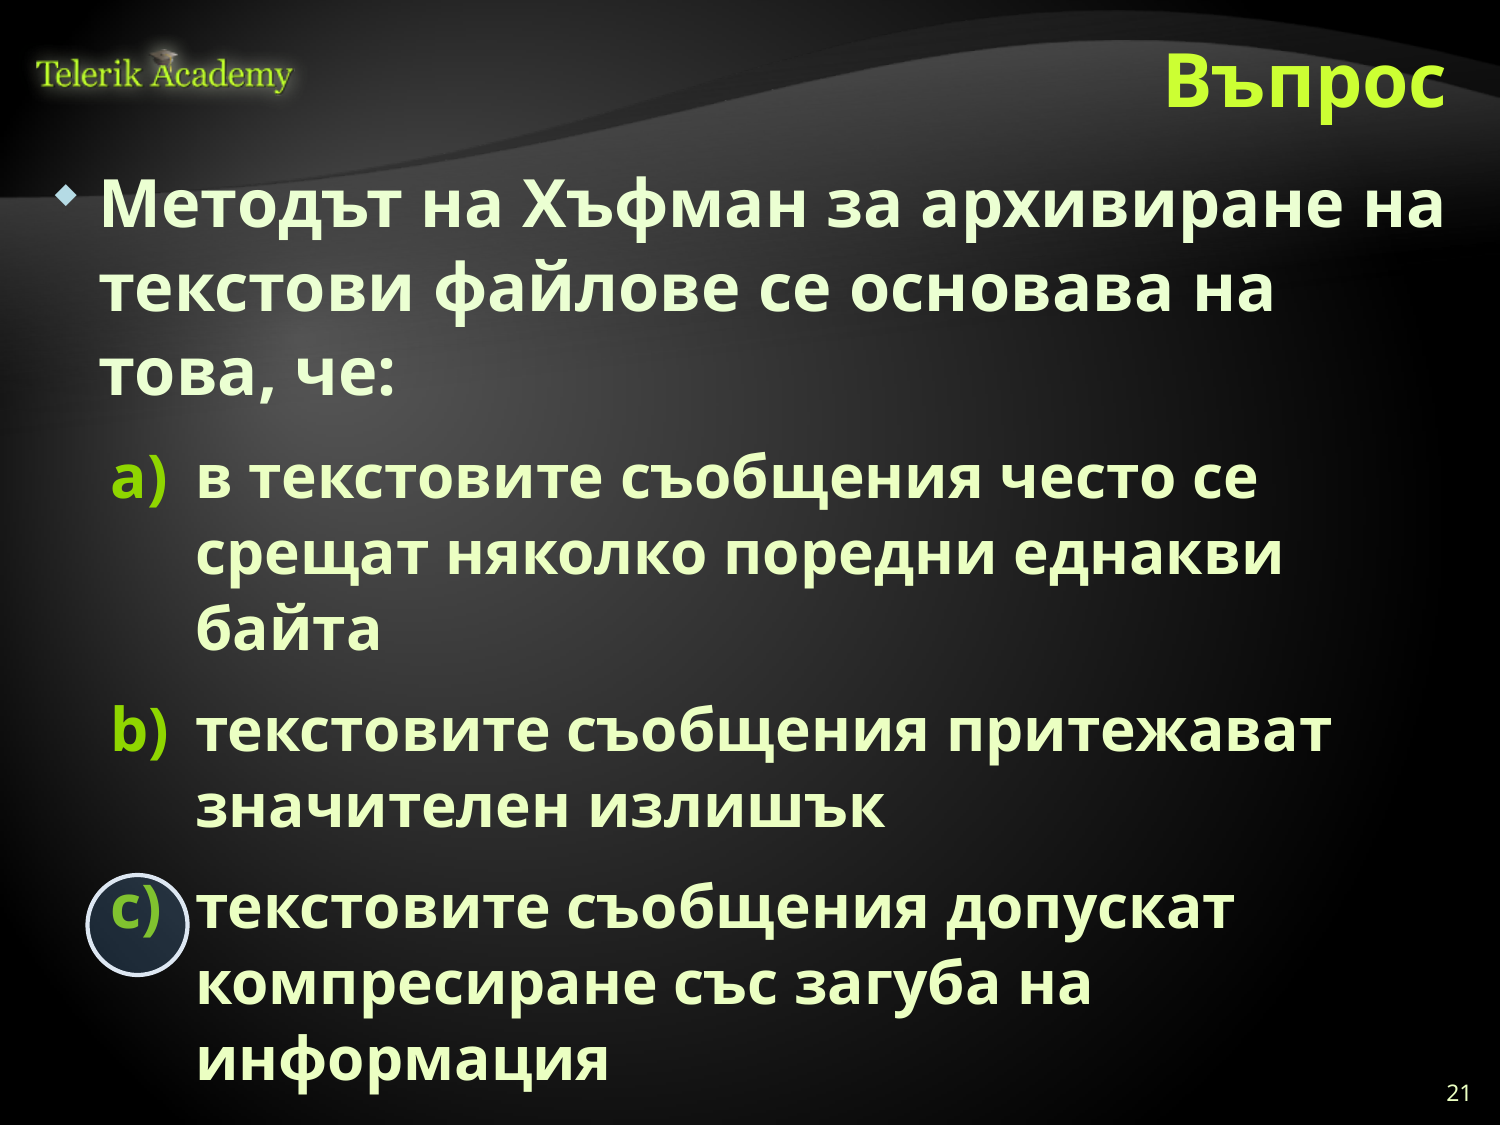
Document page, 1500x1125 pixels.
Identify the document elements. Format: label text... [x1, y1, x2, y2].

picture [0, 0, 1500, 1125]
list Методът на Хъфман за архивиране на текстови файлове се основава на това, че: в текстовите съобщения често се срещат няколко поредни еднакви байта текстовите съобщения притежават значителен излишък текстовите съобщения допускат компресиране със загуба на информация в обикновения текст честотата на използване на различните символи е различна [37, 149, 1463, 1100]
slide_number 21 [1412, 1074, 1488, 1113]
title Въпрос [300, 12, 1463, 149]
text_box [85, 872, 190, 978]
